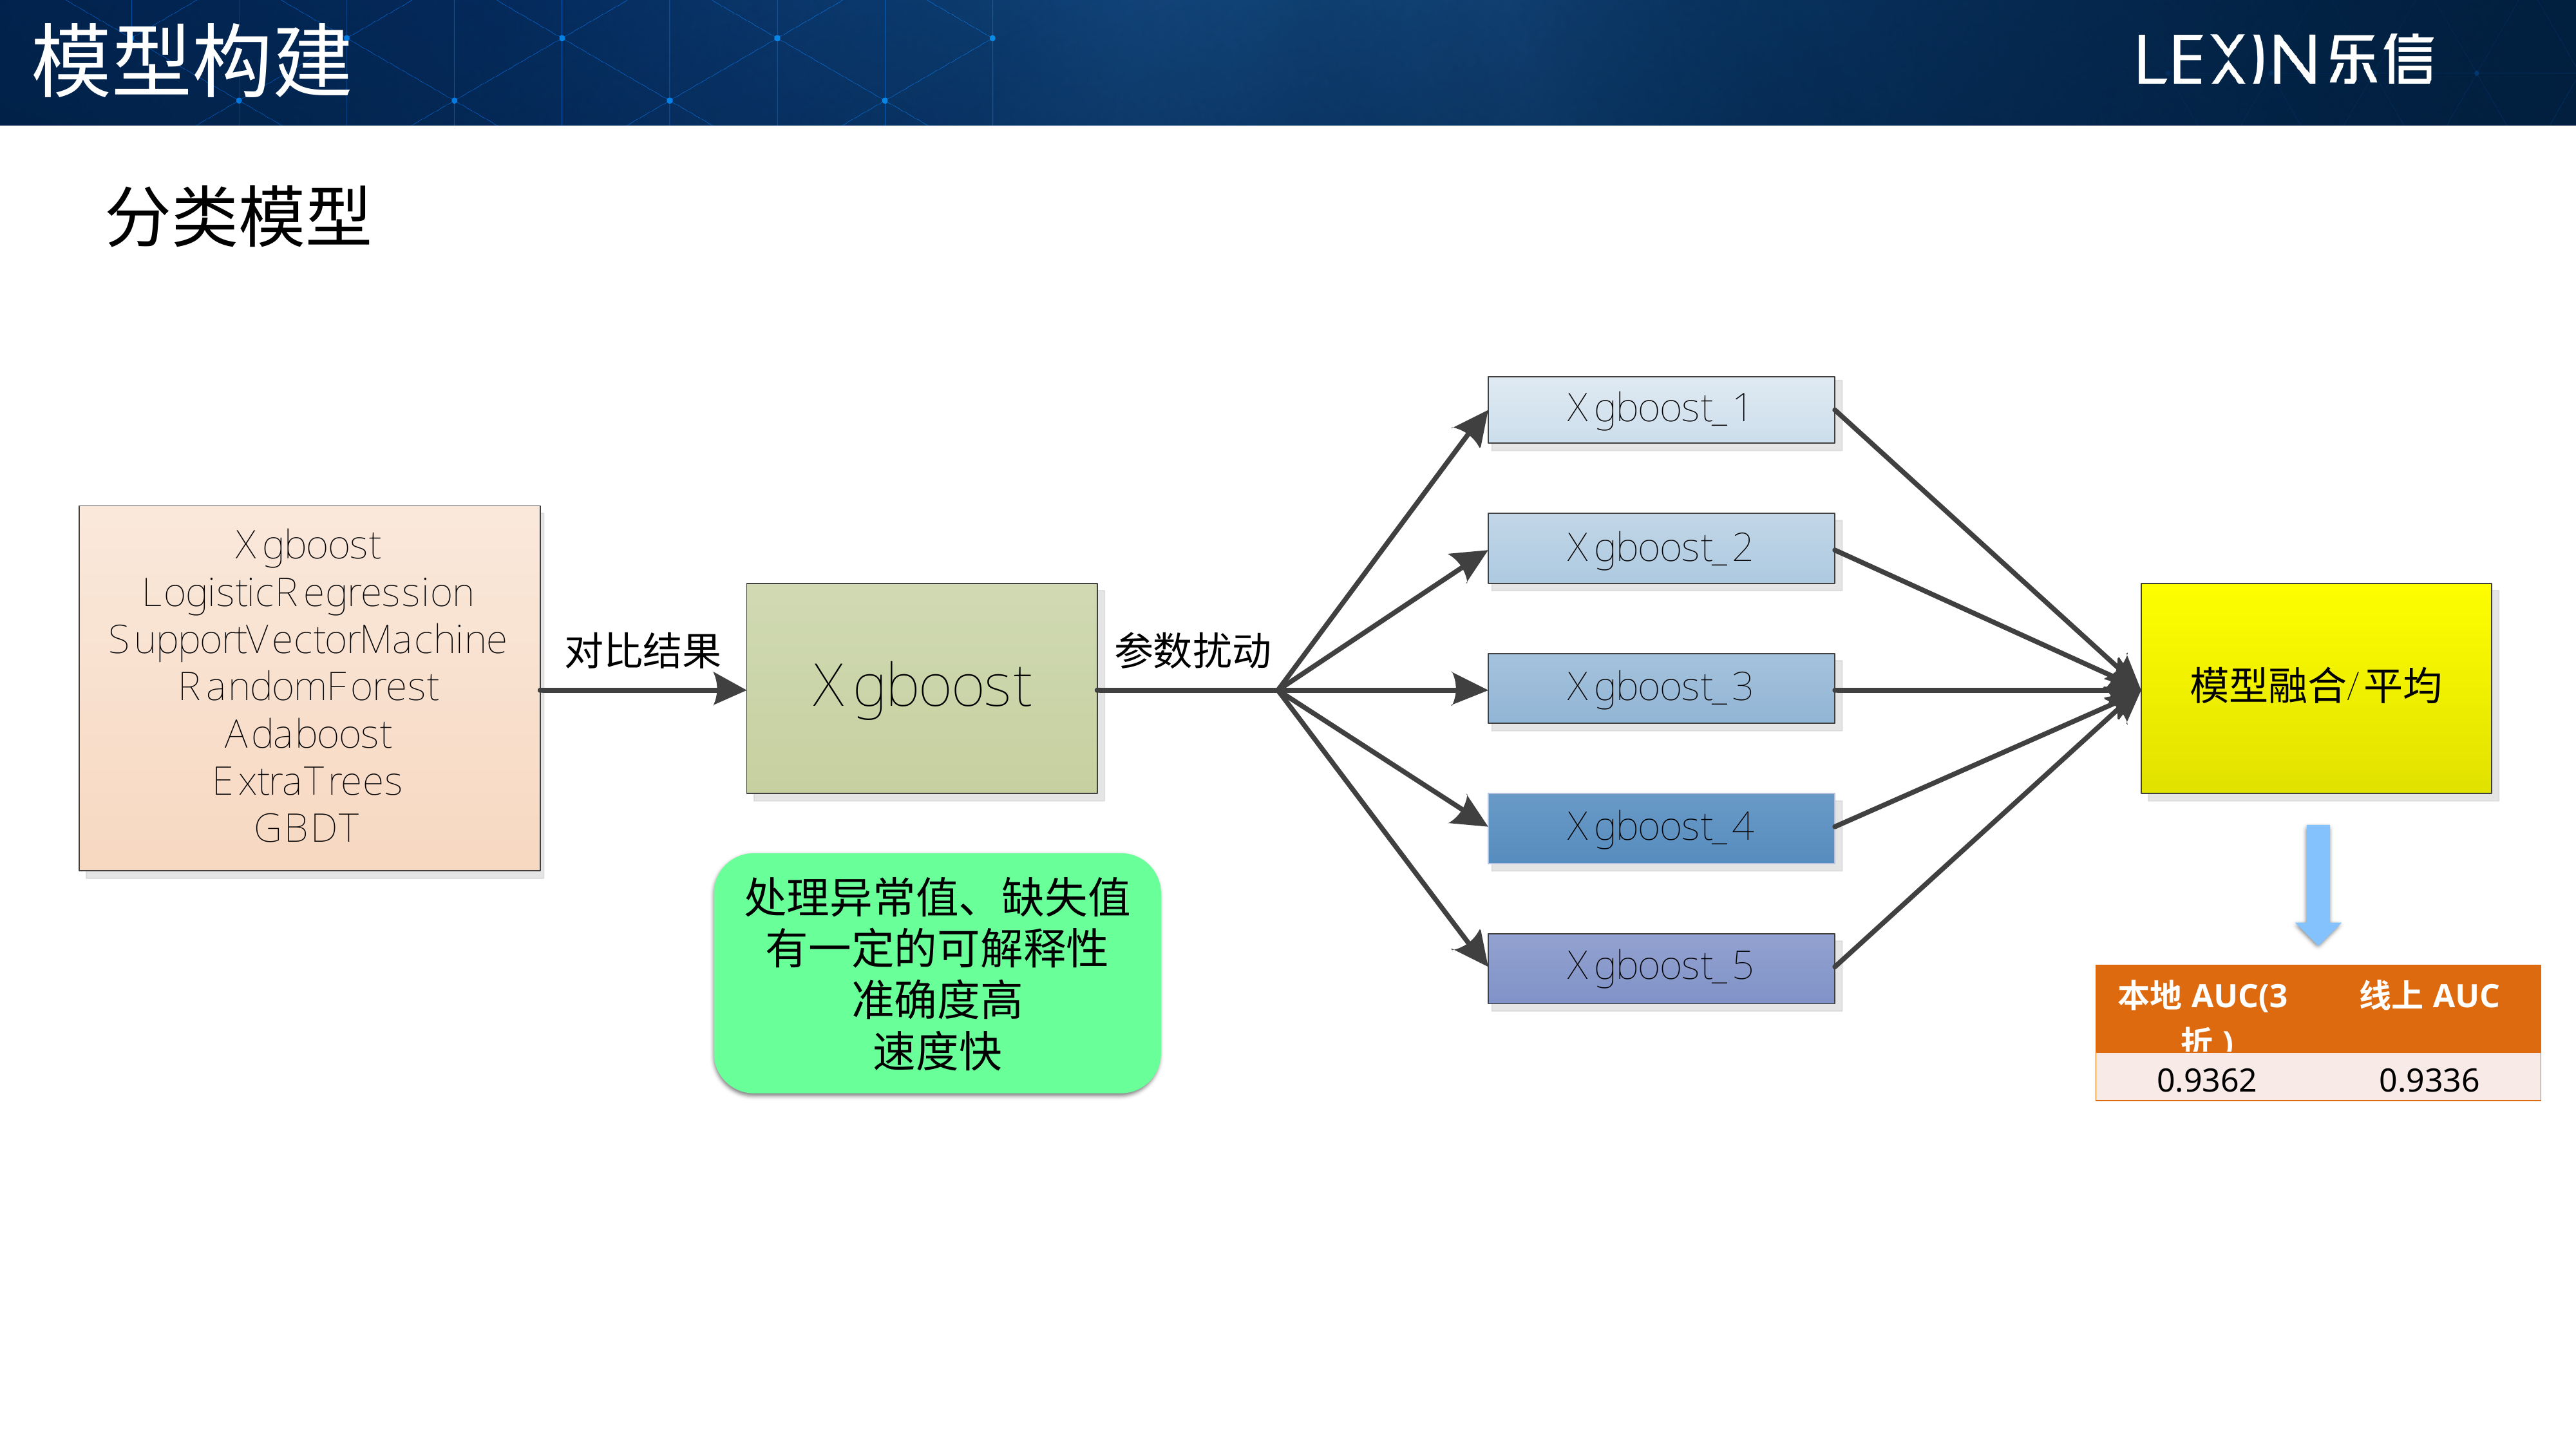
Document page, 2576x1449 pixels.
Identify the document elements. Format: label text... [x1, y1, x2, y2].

table_cell 0.9336 [2318, 1053, 2541, 1100]
text_box 分类模型 [99, 169, 422, 261]
table_header 本地AUC(3折) [2096, 1022, 2318, 1052]
table_cell 0.9362 [2096, 1053, 2318, 1100]
text_box 处理异常值、缺失值 有一定的可解释性 准确度高 速度快 [714, 1022, 1161, 1094]
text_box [71, 365, 2505, 1017]
table_header 线上AUC [2318, 966, 2541, 1052]
picture [0, 0, 2576, 126]
